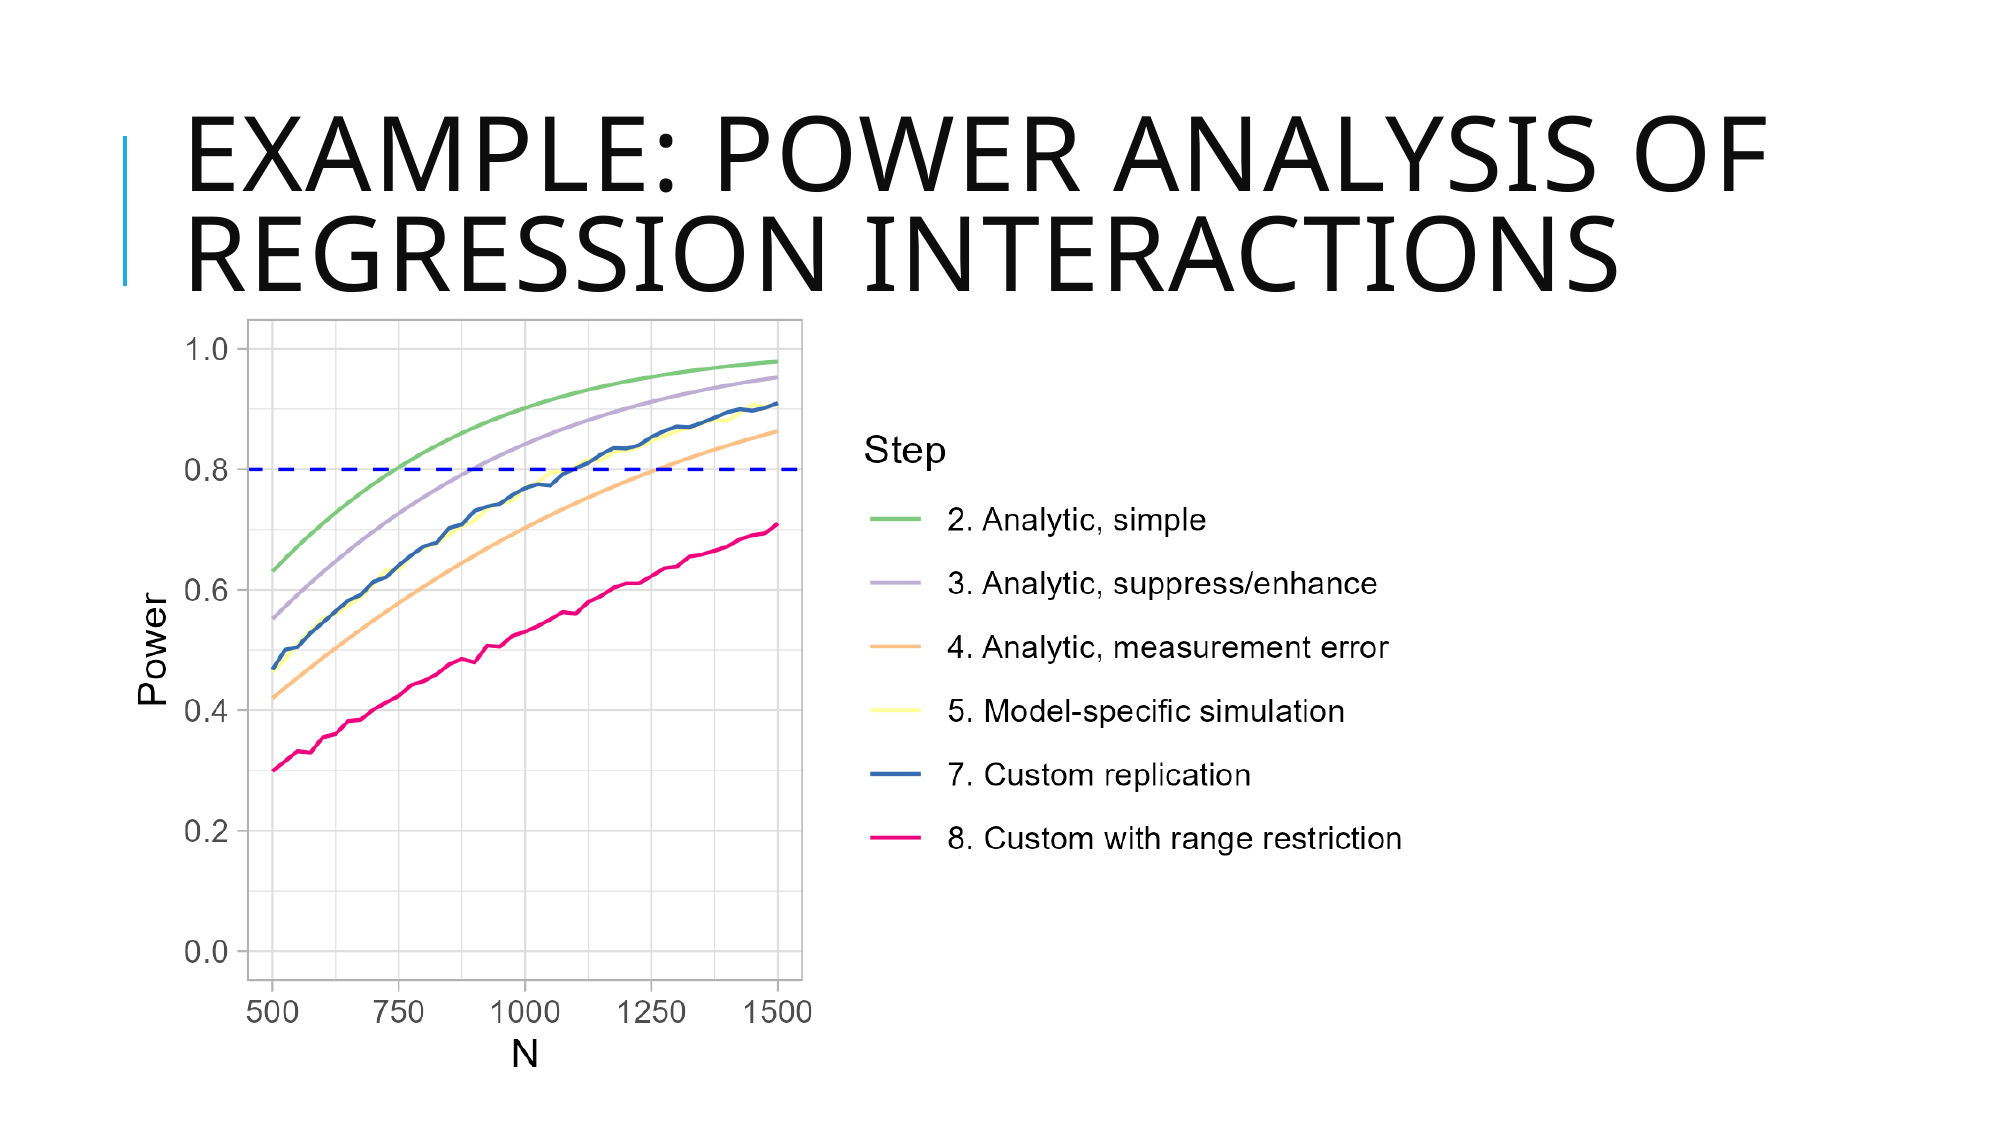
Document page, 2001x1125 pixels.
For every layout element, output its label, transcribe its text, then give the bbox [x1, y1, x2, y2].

title Example: Power Analysis of Regression Interactions [168, 88, 1904, 335]
picture [117, 298, 1443, 1095]
